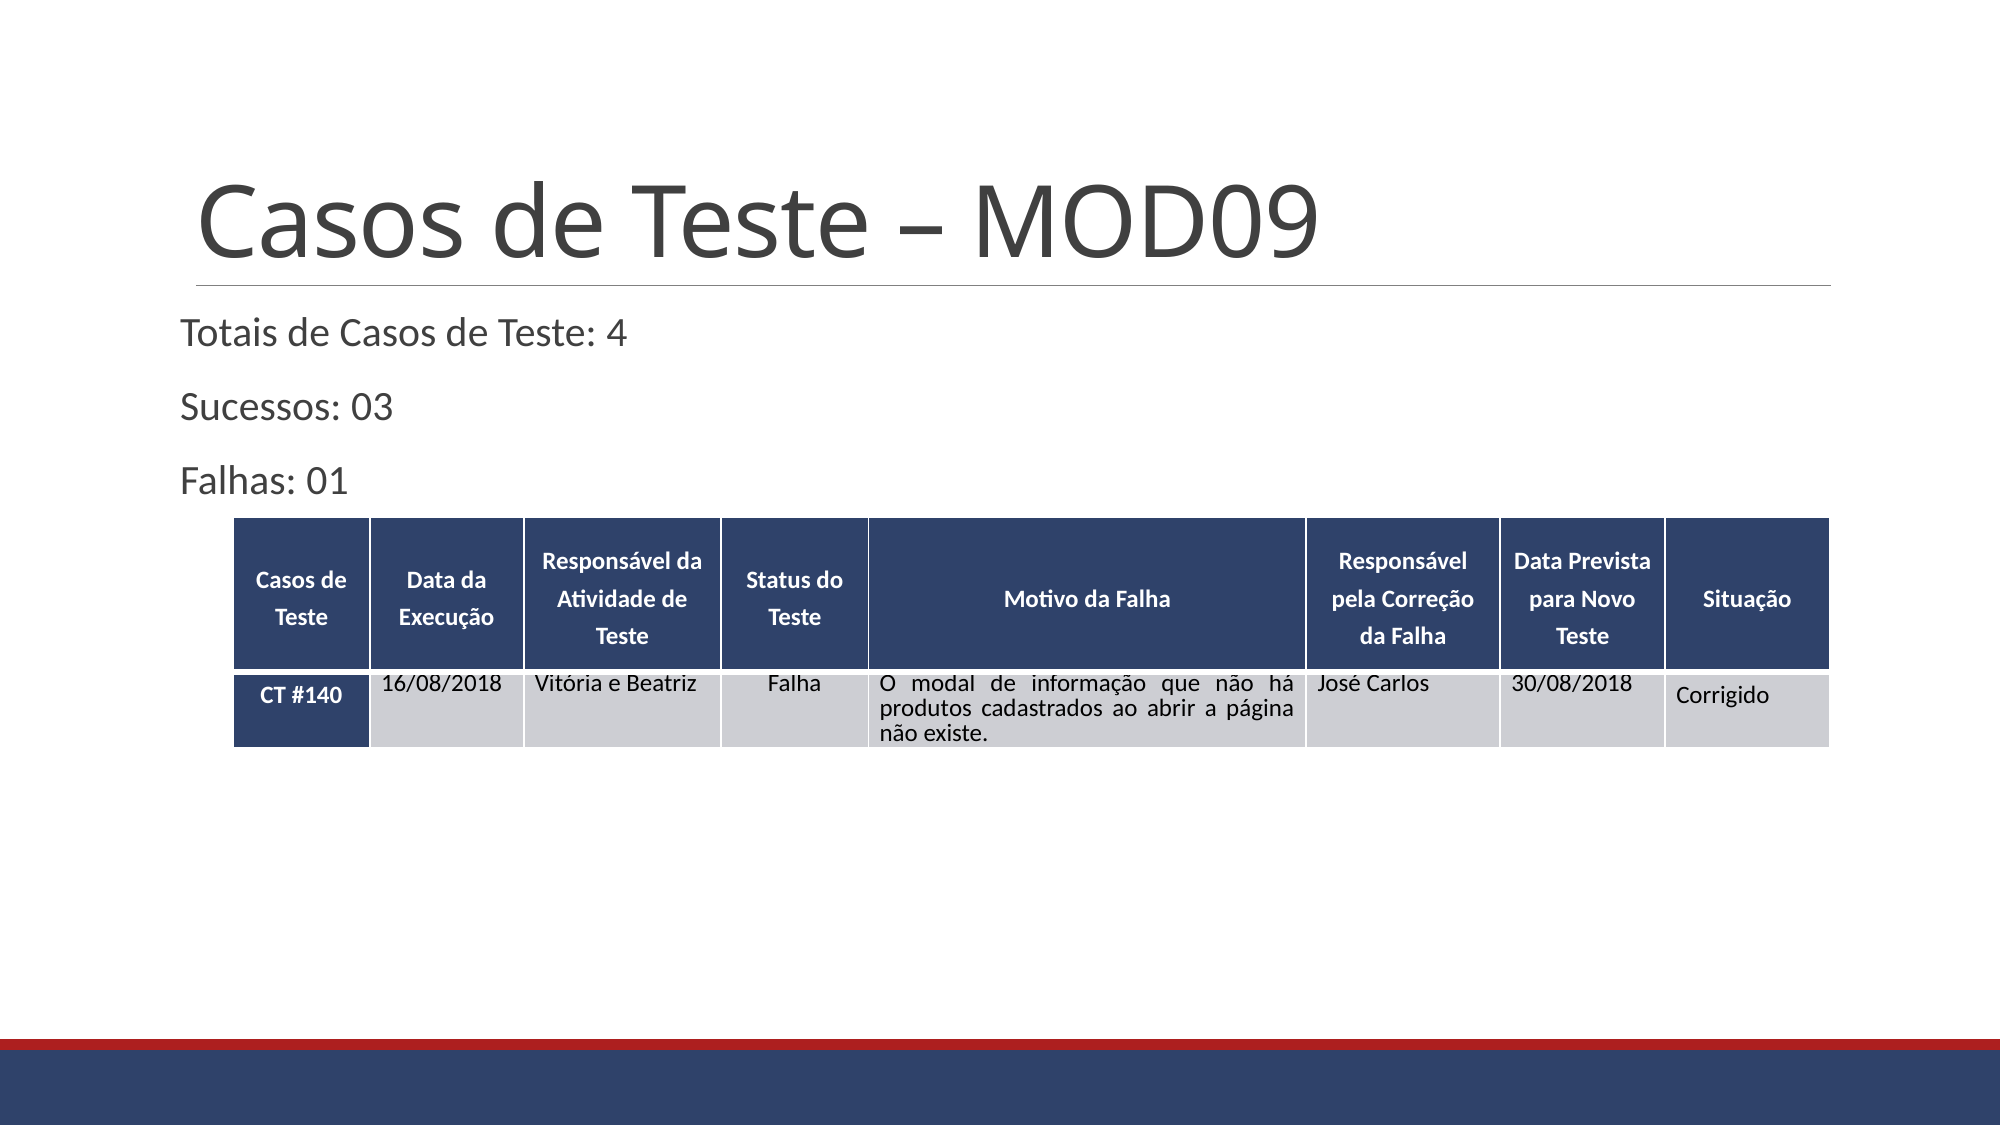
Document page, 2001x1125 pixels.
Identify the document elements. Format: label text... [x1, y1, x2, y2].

table_cell O modal de informação que não há produtos cadastrados ao abrir a página não existe. [869, 675, 1305, 747]
table_cell CT #140 [234, 675, 369, 747]
table_header Situação [1666, 518, 1829, 669]
table_cell Falha [722, 675, 868, 747]
table_header Motivo da Falha [869, 518, 1305, 669]
table_header Data da Execução [371, 518, 523, 669]
table_header Casos de Teste [234, 518, 369, 669]
table_header Status do Teste [722, 518, 868, 669]
list Totais de Casos de Teste: 4 Sucessos: 03 Falhas: 01 [180, 302, 1830, 553]
table_header Data Prevista para Novo Teste [1501, 518, 1664, 669]
table_header Responsável da Atividade de Teste [525, 518, 720, 669]
table_header Responsável pela Correção da Falha [1307, 518, 1499, 669]
table_cell 30/08/2018 [1501, 675, 1664, 747]
table_cell José Carlos [1307, 675, 1499, 747]
table_cell Corrigido [1666, 675, 1829, 747]
table_cell Vitória e Beatriz [525, 675, 720, 747]
title Casos de Teste – MOD09 [180, 47, 1830, 285]
table_cell 16/08/2018 [371, 675, 523, 747]
